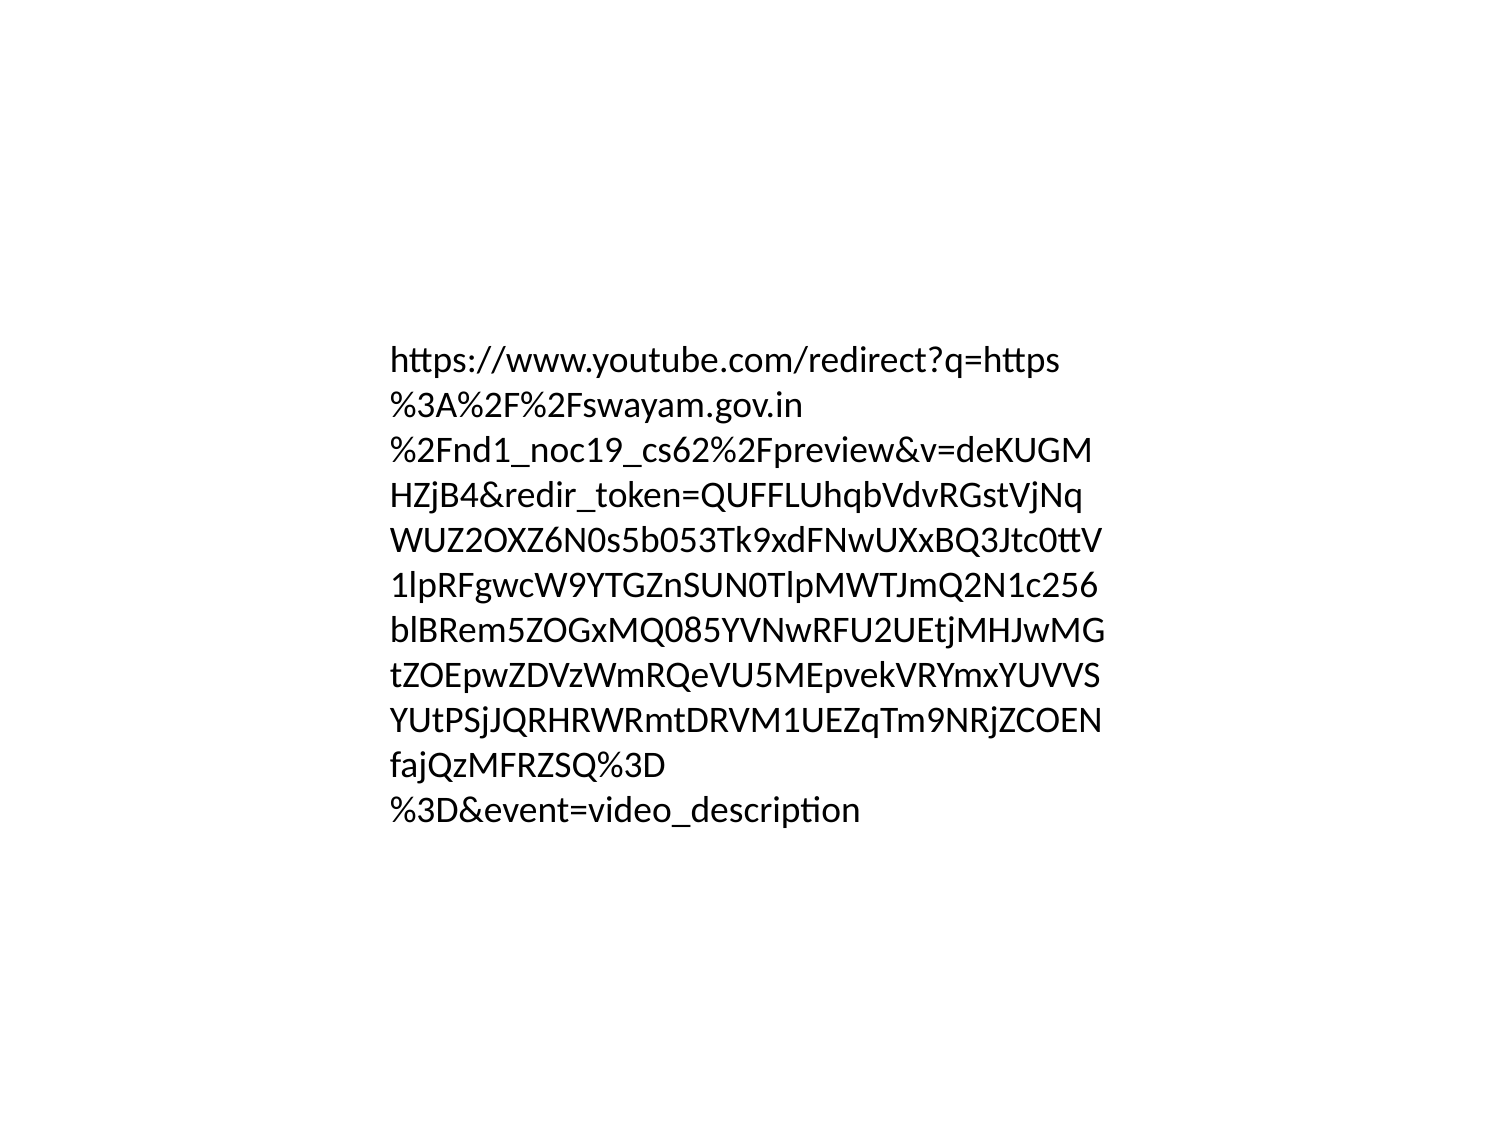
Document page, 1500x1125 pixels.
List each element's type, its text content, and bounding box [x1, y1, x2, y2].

text_box https://www.youtube.com/redirect?q=https%3A%2F%2Fswayam.gov.in%2Fnd1_noc19_cs62%2Fpreview&v=deKUGMHZjB4&redir_token=QUFFLUhqbVdvRGstVjNqWUZ2OXZ6N0s5b053Tk9xdFNwUXxBQ3Jtc0ttV1lpRFgwcW9YTGZnSUN0TlpMWTJmQ2N1c256blBRem5ZOGxMQ085YVNwRFU2UEtjMHJwMGtZOEpwZDVzWmRQeVU5MEpvekVRYmxYUVVSYUtPSjJQRHRWRmtDRVM1UEZqTm9NRjZCOENfajQzMFRZSQ%3D%3D&event=video_description [374, 327, 1125, 928]
